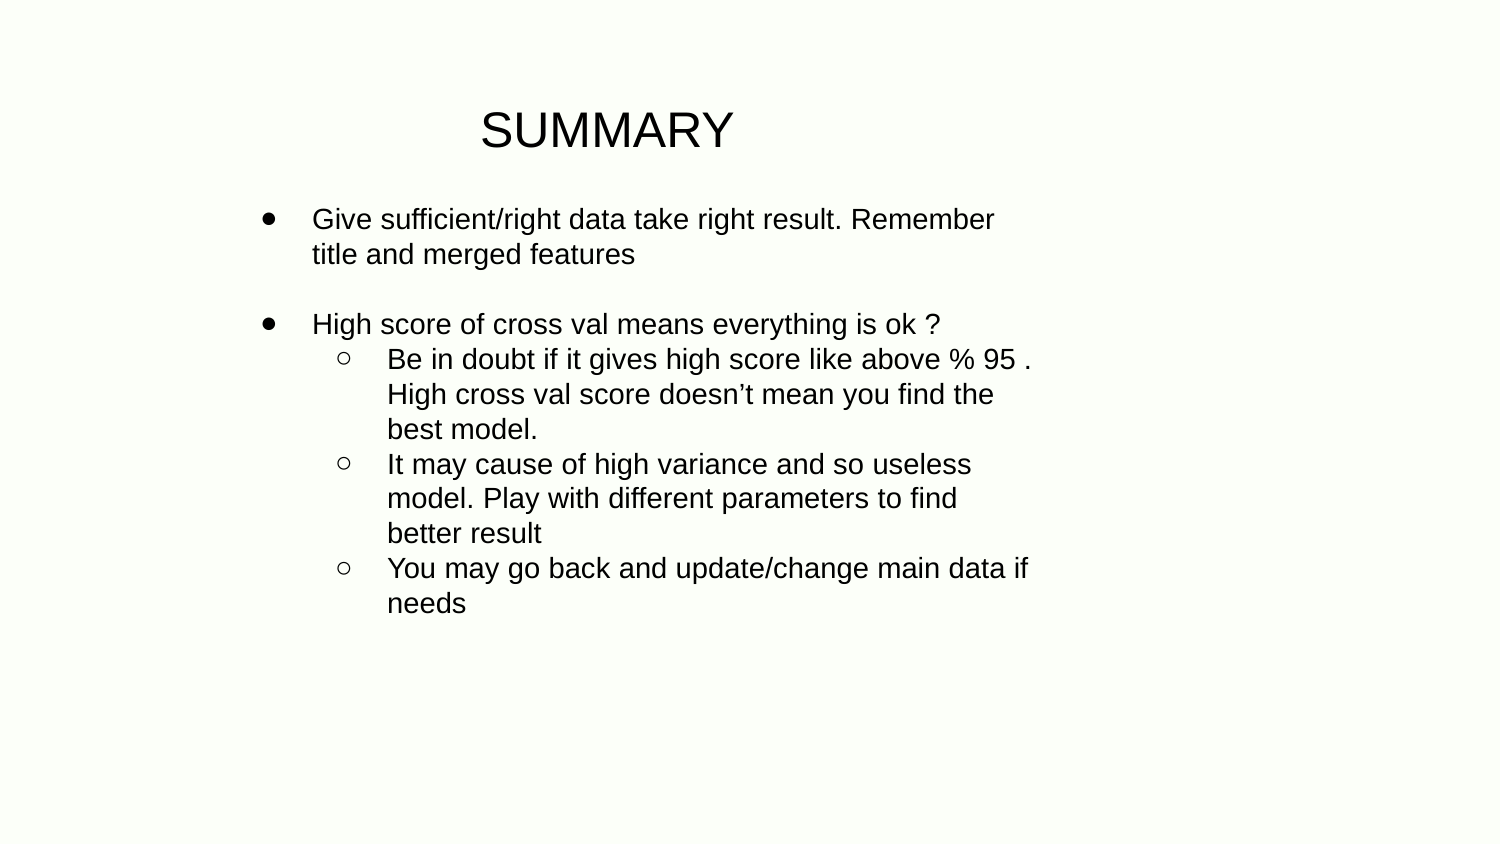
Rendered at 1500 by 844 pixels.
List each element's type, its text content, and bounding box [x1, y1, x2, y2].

text_box SUMMARY [197, 82, 1031, 165]
text_box Give sufficient/right data take right result. Remember title and merged features High score of cross val means everything is ok ? Be in doubt if it gives high score like above % 95 . High cross val score doesn’t mean you find the best model. It may cause of high variance and so useless model. Play with different parameters to find better result You may go back and update/change main data if needs [222, 185, 1056, 741]
